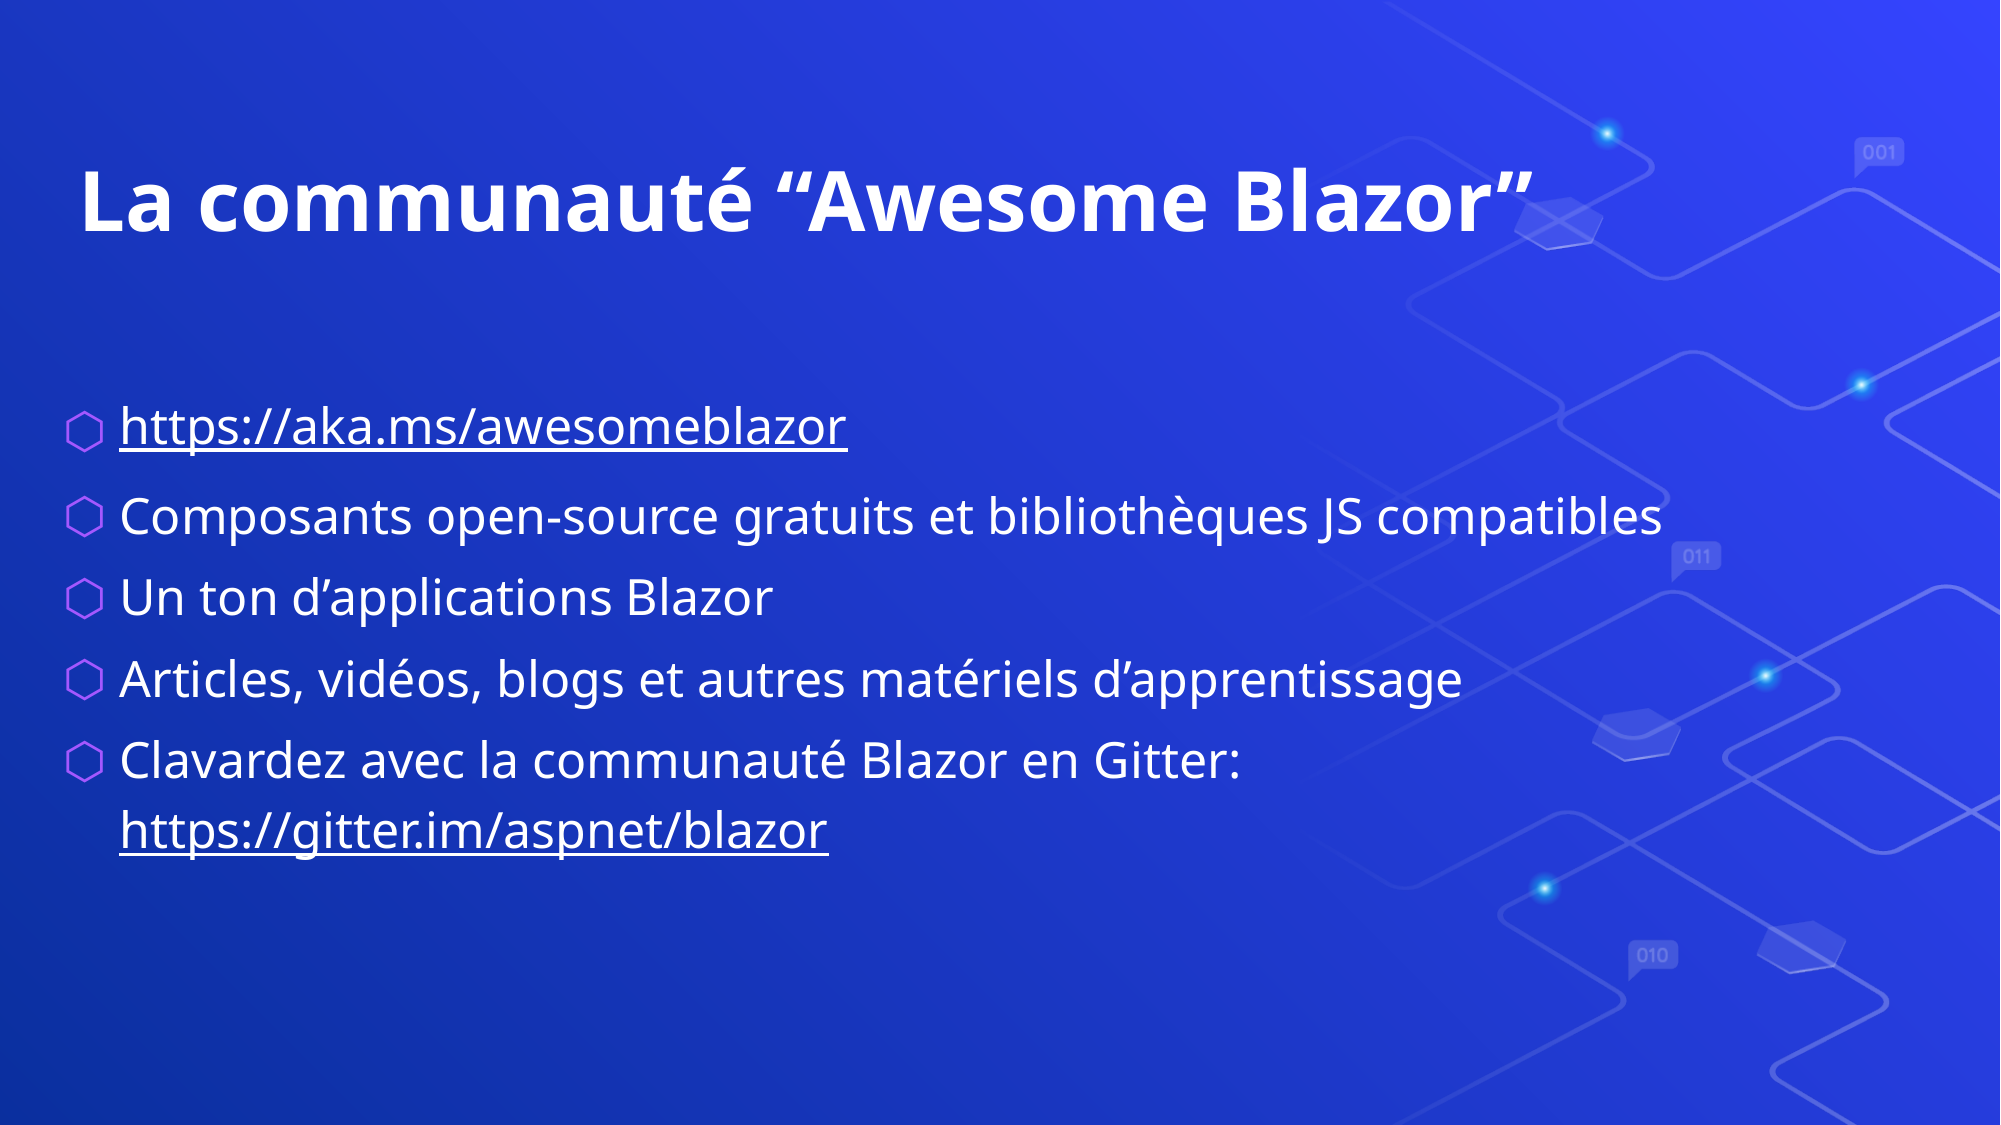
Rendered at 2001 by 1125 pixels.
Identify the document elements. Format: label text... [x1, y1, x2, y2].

picture [0, 0, 2000, 1125]
title La communauté “Awesome Blazor” [78, 60, 1555, 249]
list https://aka.ms/awesomeblazor Composants open-source gratuits et bibliothèques JS compatibles Un ton d’applications Blazor Articles, vidéos, blogs et autres matériels d’apprentissage Clavardez avec la communauté Blazor en Gitter: https://gitter.im/aspnet/blazor [44, 384, 1956, 1125]
